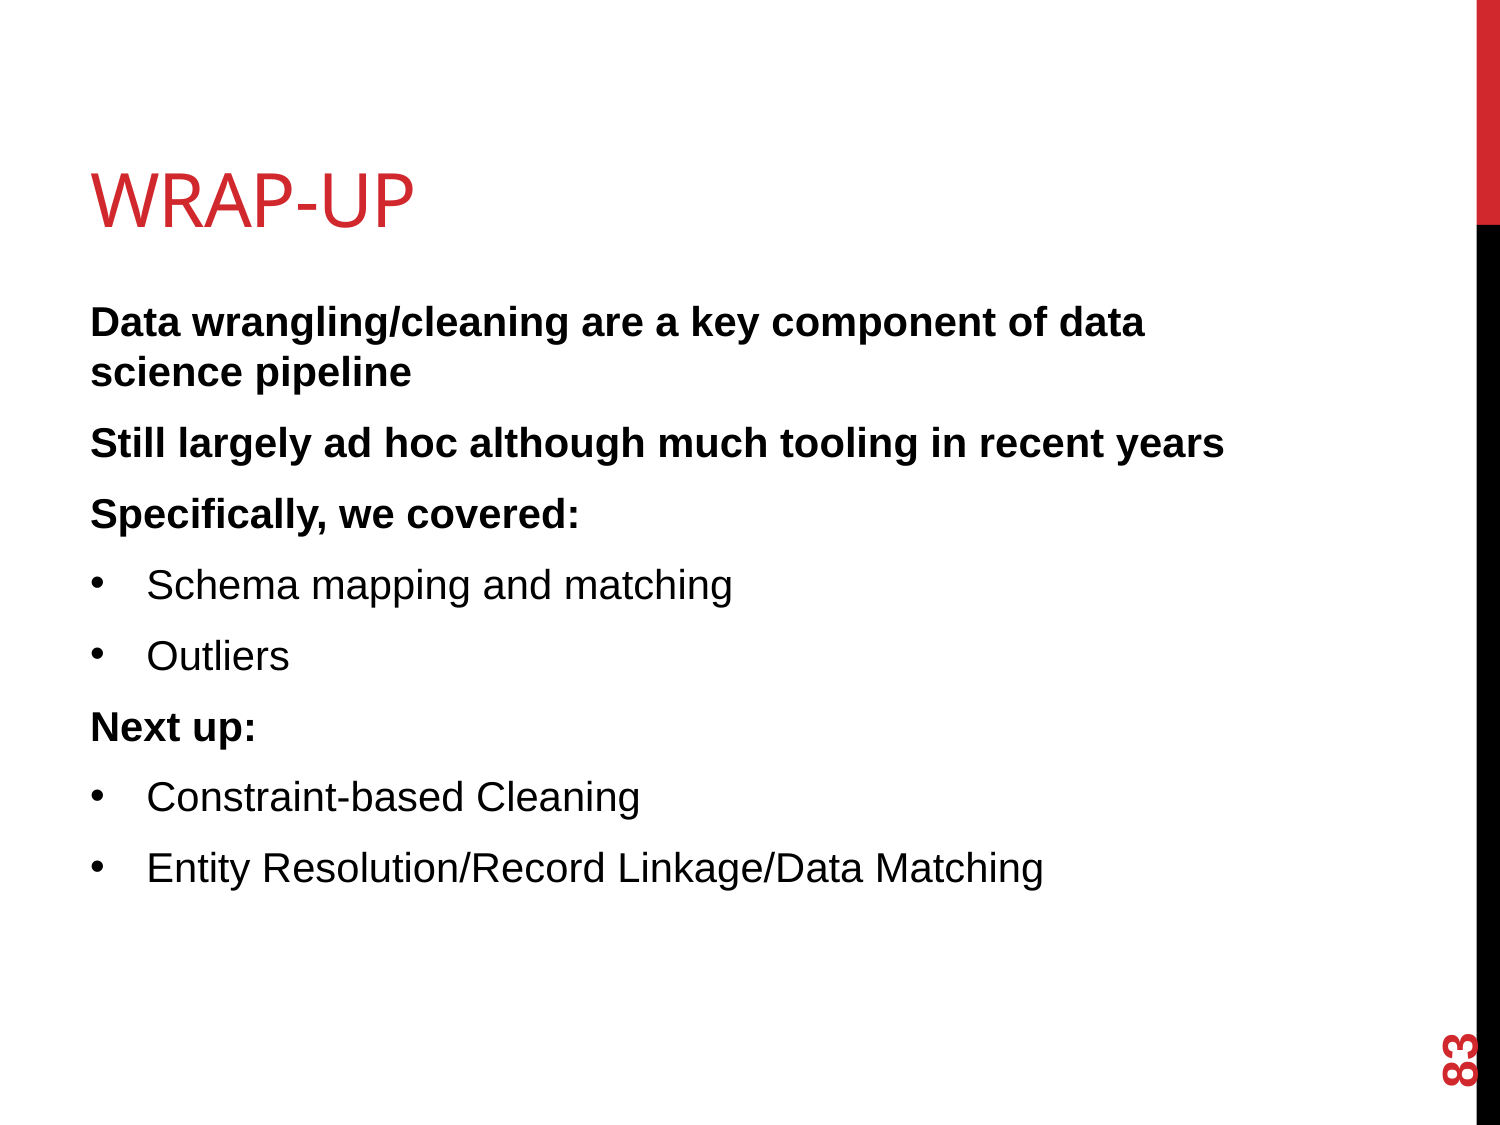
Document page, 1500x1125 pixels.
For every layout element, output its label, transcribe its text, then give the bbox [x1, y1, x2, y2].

list Data wrangling/cleaning are a key component of data science pipeline Still largely ad hoc although much tooling in recent years Specifically, we covered: Schema mapping and matching Outliers Next up: Constraint-based Cleaning Entity Resolution/Record Linkage/Data Matching [75, 287, 1325, 1005]
slide_number 83 [1427, 887, 1488, 1104]
title Wrap-up [75, 25, 1025, 250]
